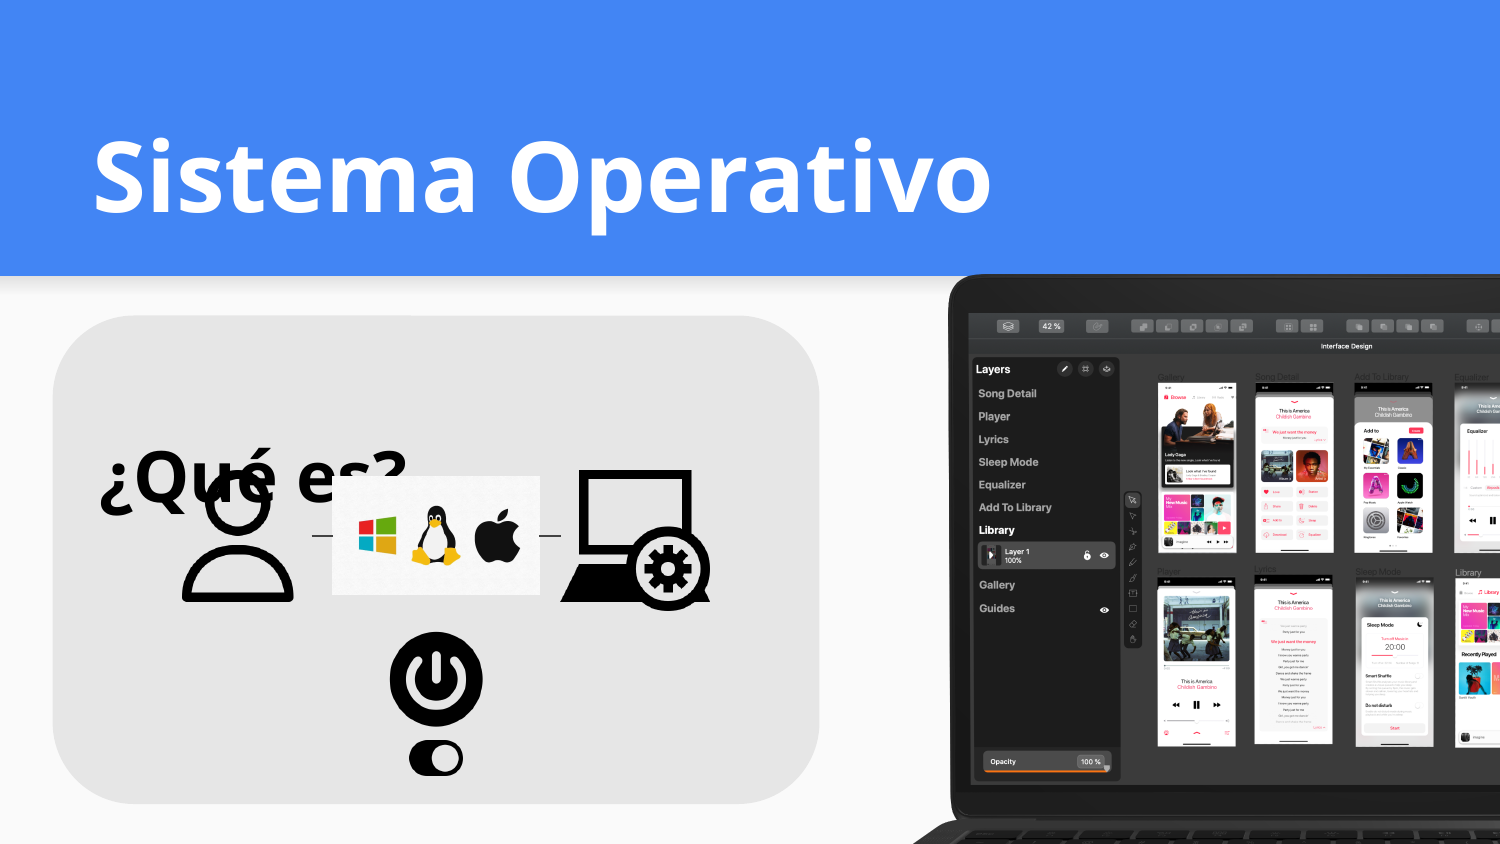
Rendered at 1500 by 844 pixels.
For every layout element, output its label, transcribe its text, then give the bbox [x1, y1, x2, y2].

picture [332, 476, 540, 595]
picture [376, 618, 496, 786]
text_box [52, 315, 820, 805]
picture [162, 460, 312, 612]
picture [560, 460, 710, 612]
title Sistema Operativo [77, 121, 1427, 248]
picture [834, 271, 1500, 844]
list ¿Qué es? [84, 331, 468, 454]
